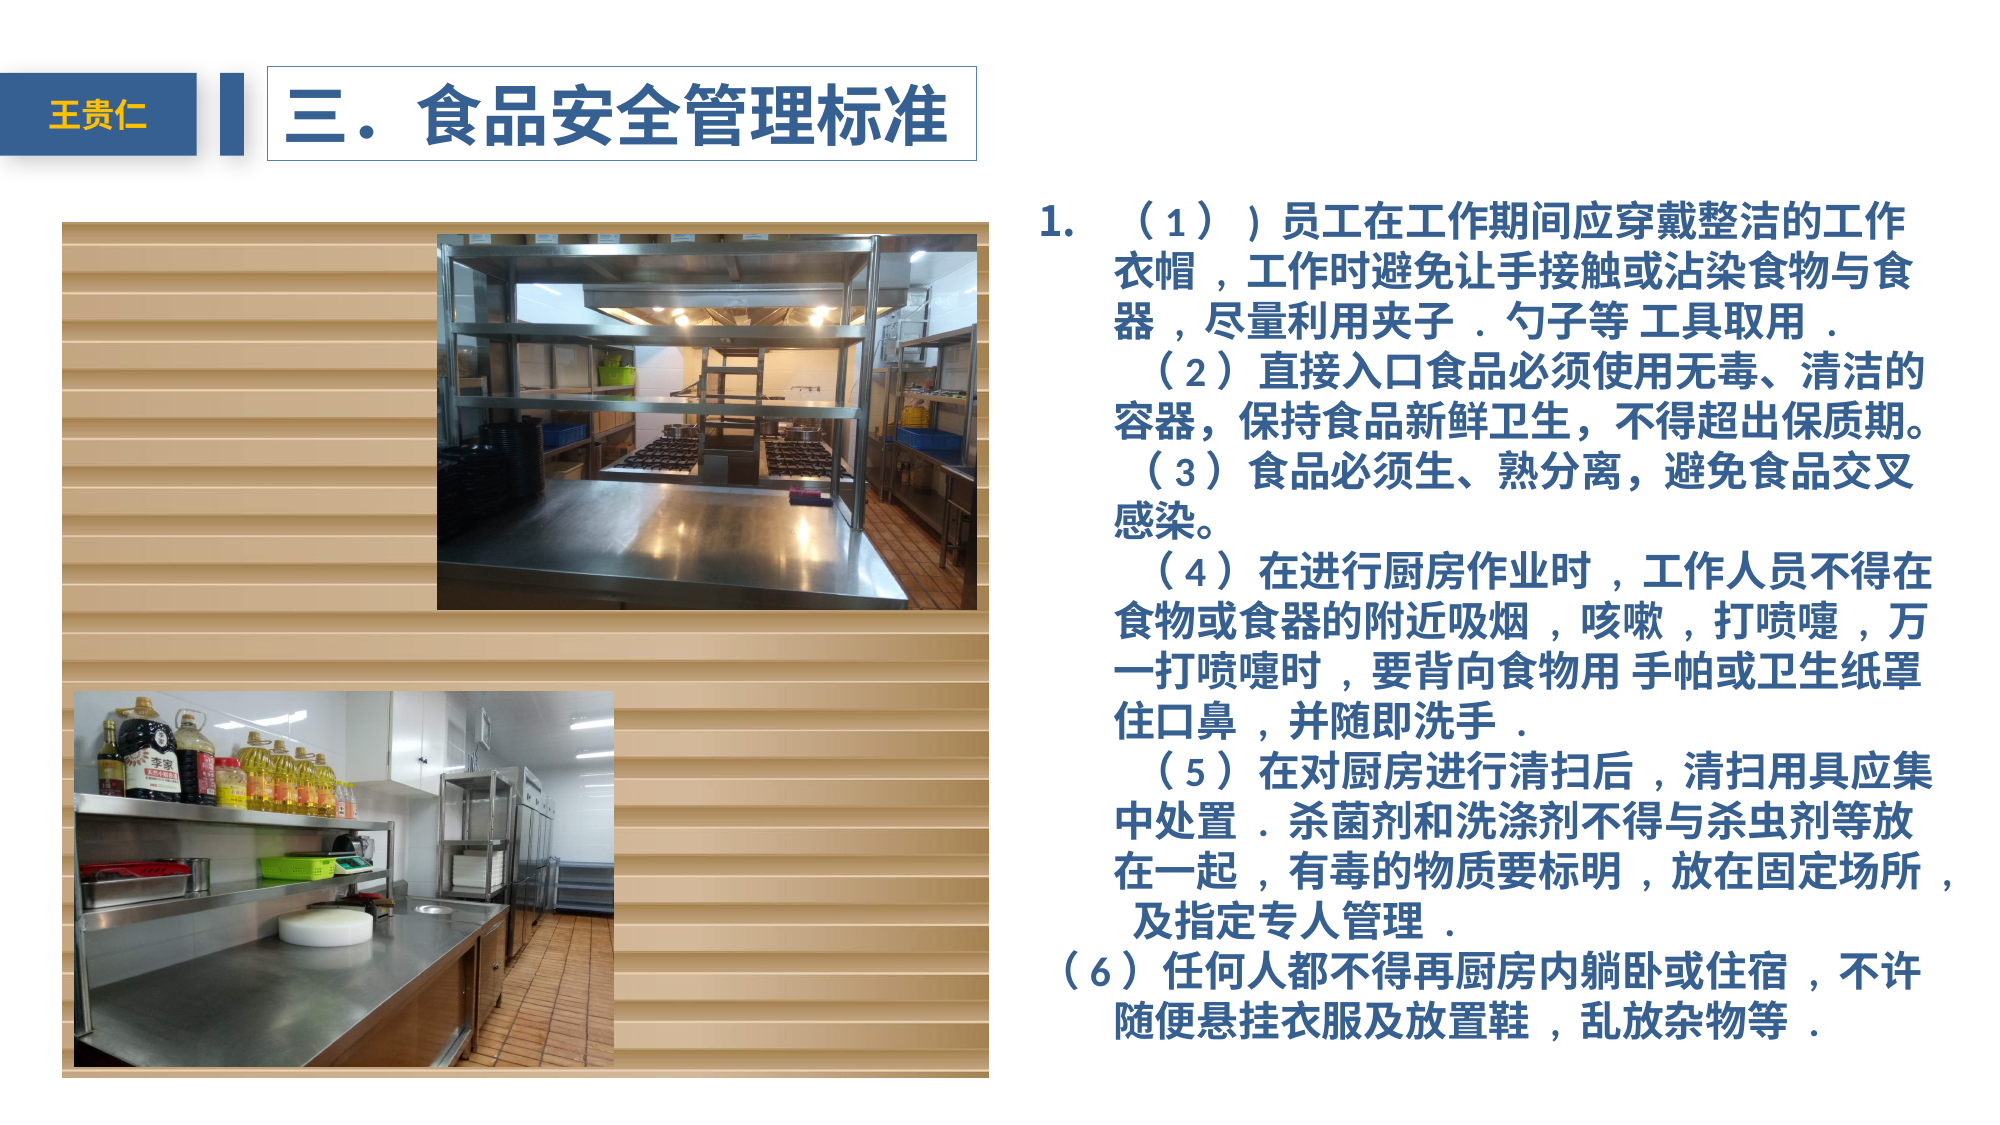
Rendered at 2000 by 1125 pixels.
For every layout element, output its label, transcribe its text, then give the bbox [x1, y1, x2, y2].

text_box （1）) 员工在工作期间应穿戴整洁的工作衣帽 , 工作时避免让手接触或沾染食物与食器 , 尽量利用夹子 . 勺子等 工具取用 . （2）直接入口食品必须使用无毒、清洁的容器，保持食品新鲜卫生，不得超出保质期。 （3）食品必须生、熟分离，避免食品交叉感染。 （4）在进行厨房作业时 , 工作人员不得在食物或食器的附近吸烟 , 咳嗽 , 打喷嚏 , 万一打喷嚏时 , 要背向食物用 手帕或卫生纸罩住口鼻 , 并随即洗手 . （5）在对厨房进行清扫后 , 清扫用具应集中处置 . 杀菌剂和洗涤剂不得与杀虫剂等放在一起 , 有毒的物质要标明 , 放在固定场所 , 及指定专人管理 . （6）任何人都不得再厨房内躺卧或住宿 , 不许随便悬挂衣服及放置鞋 , 乱放杂物等 . [1023, 187, 1961, 1053]
text_box 王贵仁 [0, 71, 199, 158]
picture [62, 222, 989, 1079]
text_box [218, 71, 246, 158]
text_box 三．食品安全管理标准 [267, 66, 977, 161]
